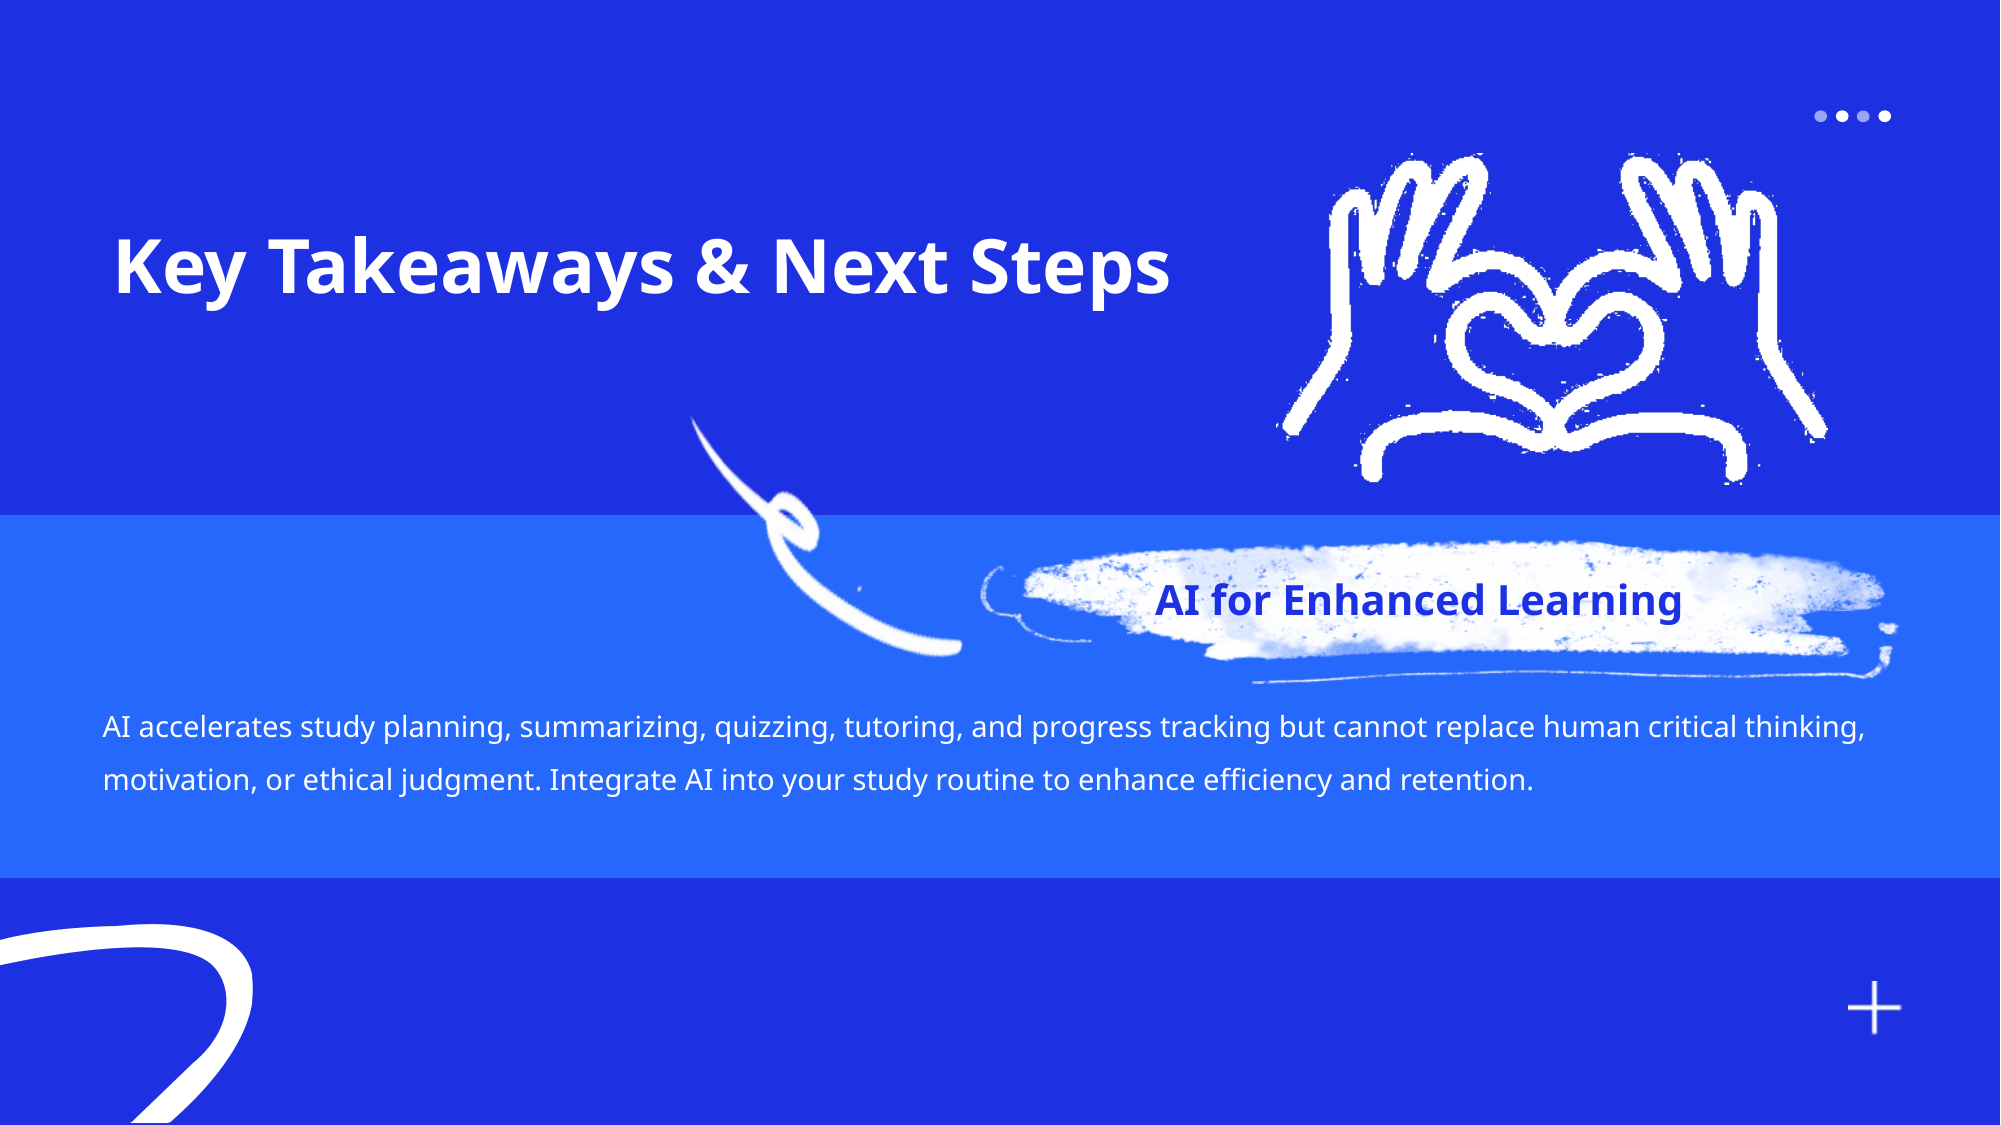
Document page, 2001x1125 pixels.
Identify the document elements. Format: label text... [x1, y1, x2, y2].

text_box [1835, 110, 1849, 123]
text_box Key Takeaways & Next Steps [97, 210, 1251, 412]
text_box [1814, 110, 1828, 123]
picture [1276, 153, 1828, 485]
picture [0, 924, 253, 1124]
picture [0, 383, 2000, 878]
picture [1848, 981, 1902, 1035]
text_box [1878, 110, 1892, 123]
text_box [1856, 110, 1870, 123]
